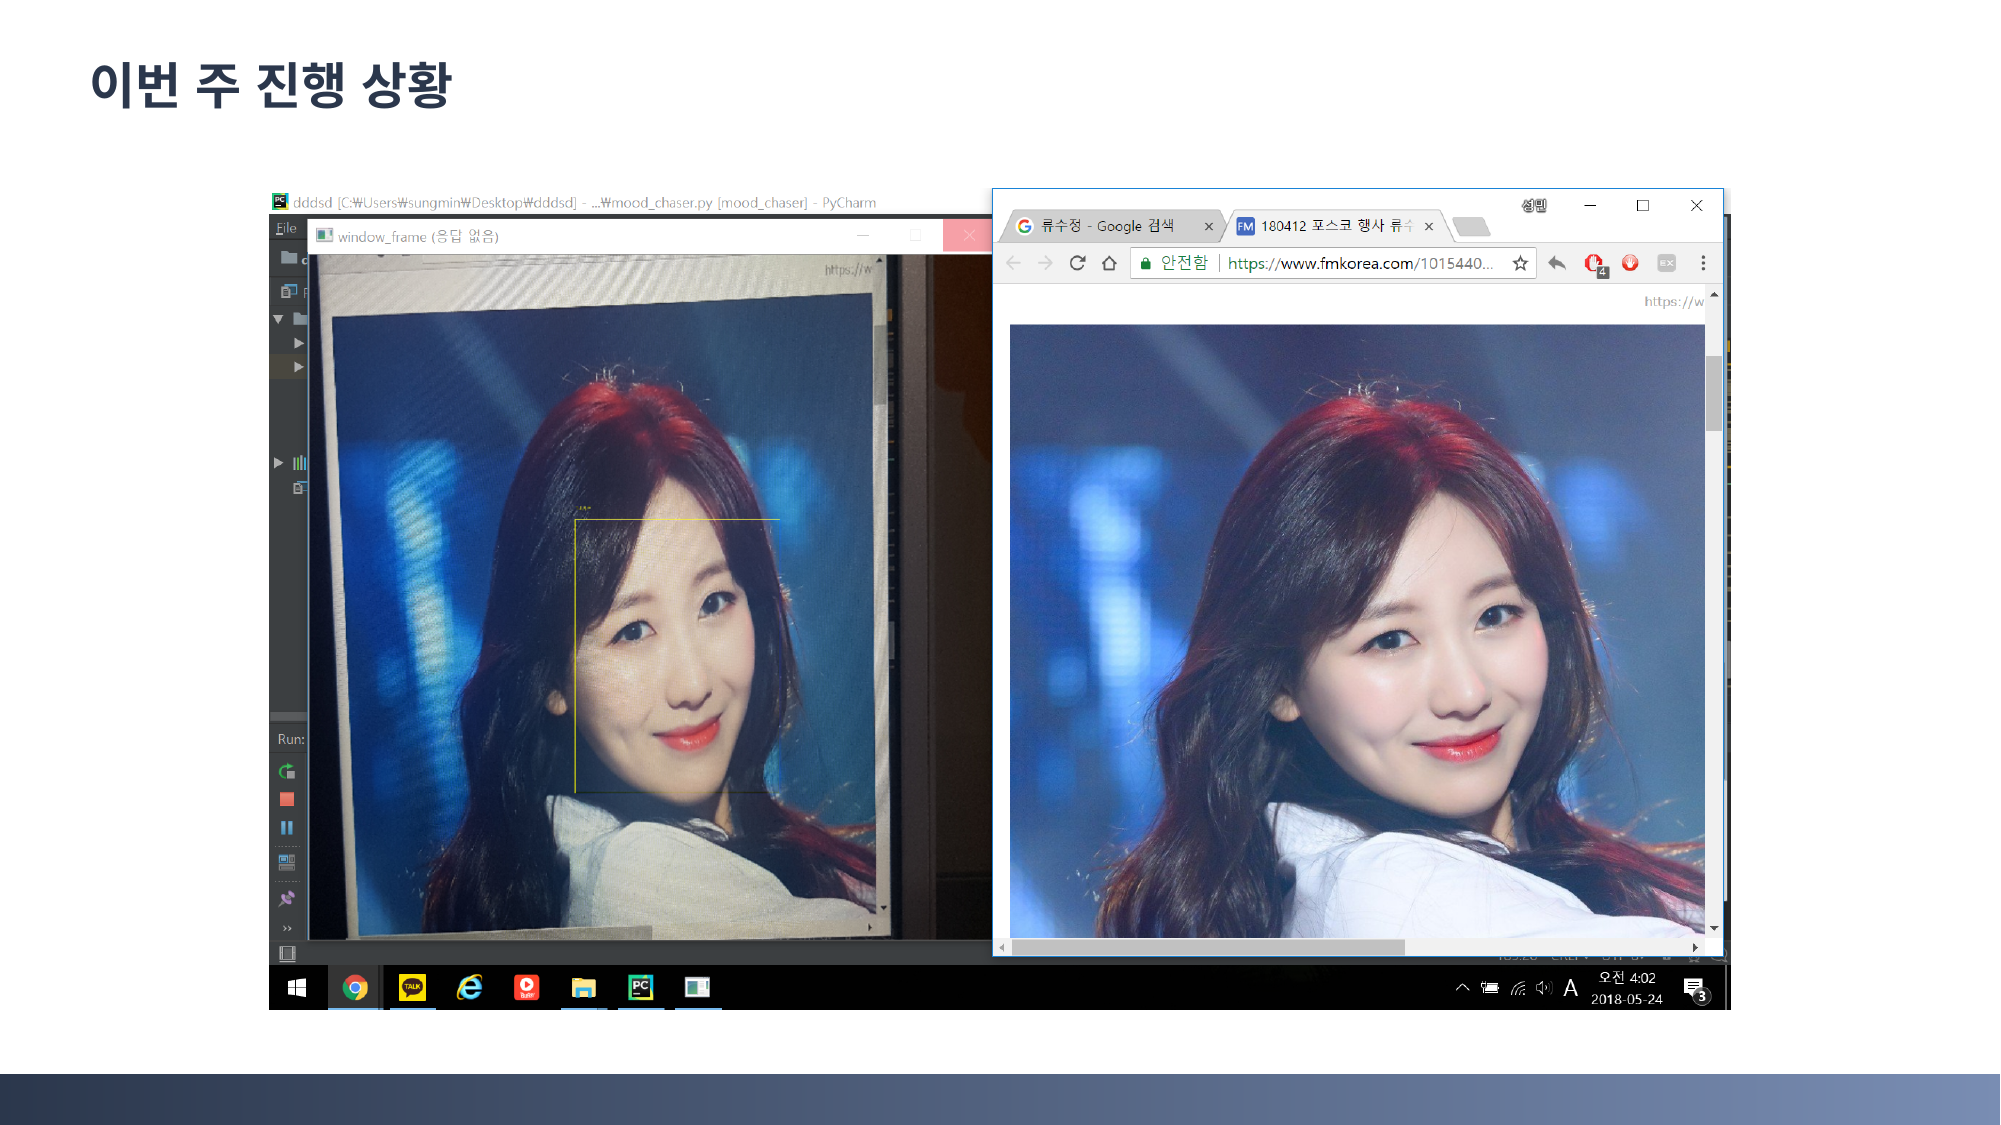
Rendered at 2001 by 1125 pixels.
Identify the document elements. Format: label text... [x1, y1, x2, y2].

text_box 이번 주 진행 상황 [74, 47, 524, 122]
picture [269, 188, 1731, 1010]
text_box [0, 1074, 2000, 1125]
